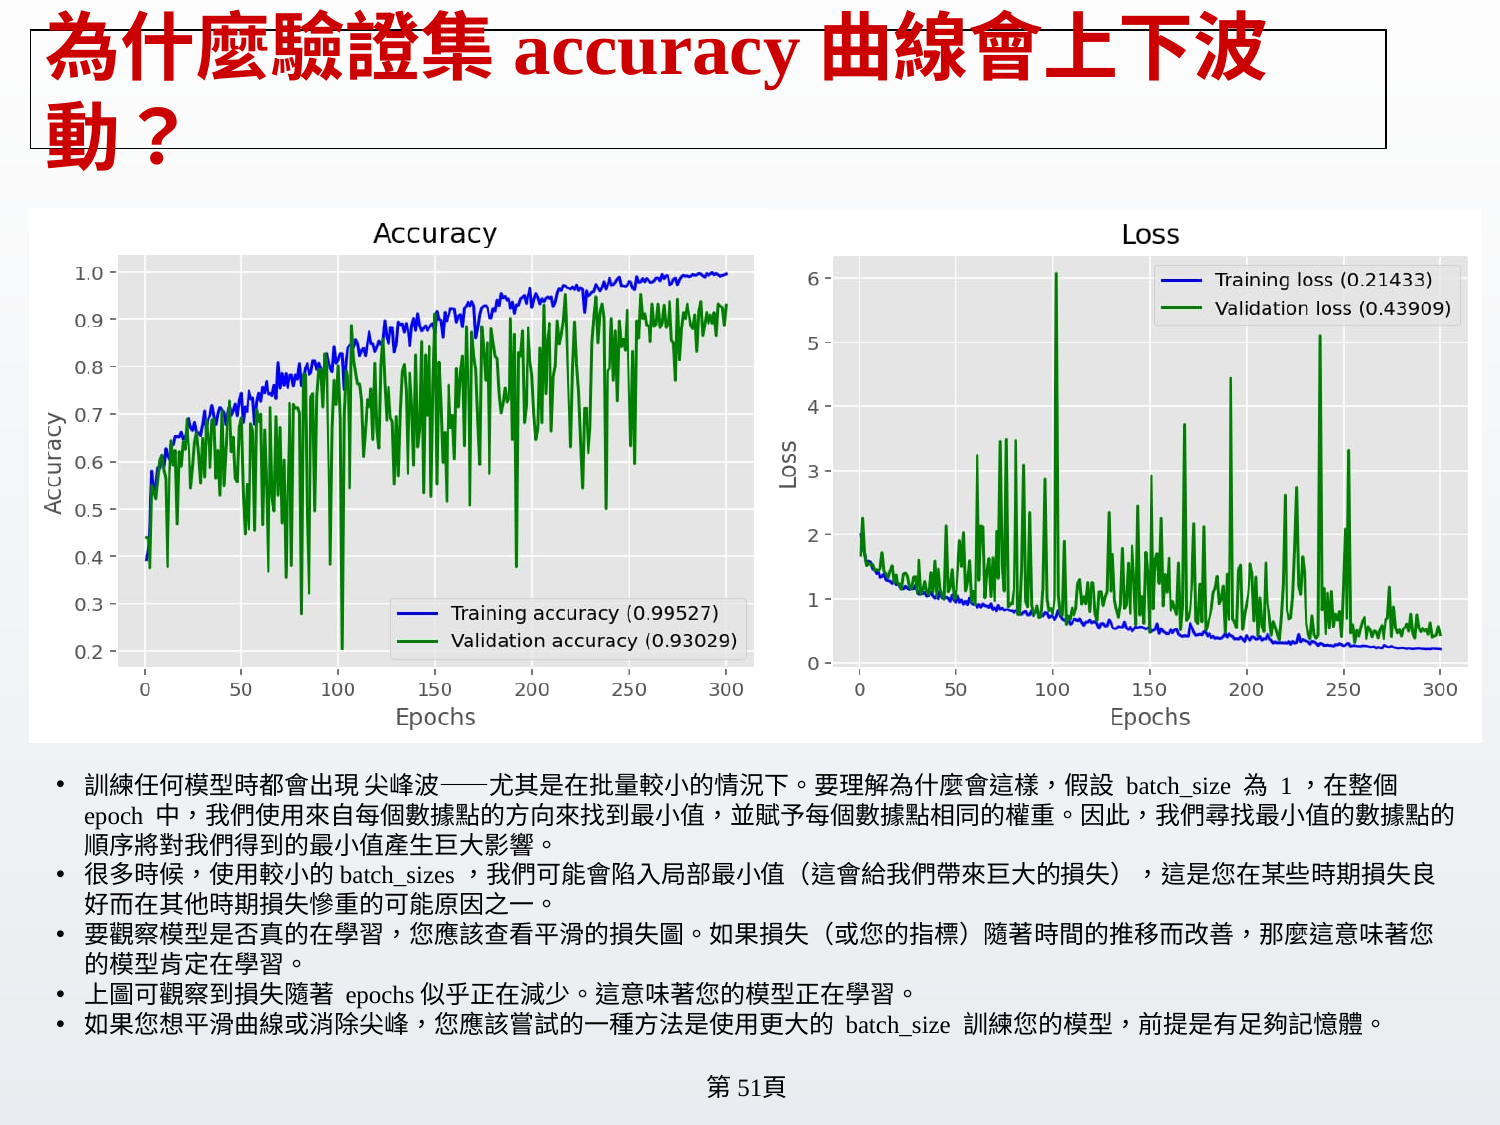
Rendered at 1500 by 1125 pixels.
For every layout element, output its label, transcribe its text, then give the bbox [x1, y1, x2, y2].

picture [762, 209, 1482, 743]
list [29, 208, 768, 743]
text_box 訓練任何模型時都會出現 尖峰波——尤其是在批量較小的情況下。要理解為什麼會這樣，假設 batch_size 為 1，在整個 epoch 中，我們使用來自每個數據點的方向來找到最小值，並賦予每個數據點相同的權重。因此，我們尋找最小值的數據點的順序將對我們得到的最小值產生巨大影響。 很多時候，使用較小的batch_sizes，我們可能會陷入局部最小值（這會給我們帶來巨大的損失），這是您在某些時期損失良好而在其他時期損失慘重的可能原因之一。 要觀察模型是否真的在學習，您應該查看平滑的損失圖。如果損失（或您的指標）隨著時間的推移而改善，那麼這意味著您的模型肯定在學習。 上圖可觀察到損失隨著 epochs似乎正在減少。這意味著您的模型正在學習。 如果您想平滑曲線或消除尖峰，您應該嘗試的一種方法是使用更大的 batch_size 訓練您的模型，前提是有足夠記憶體。 [41, 761, 1471, 1047]
title 為什麼驗證集accuracy曲線會上下波動？ [30, 29, 1387, 149]
